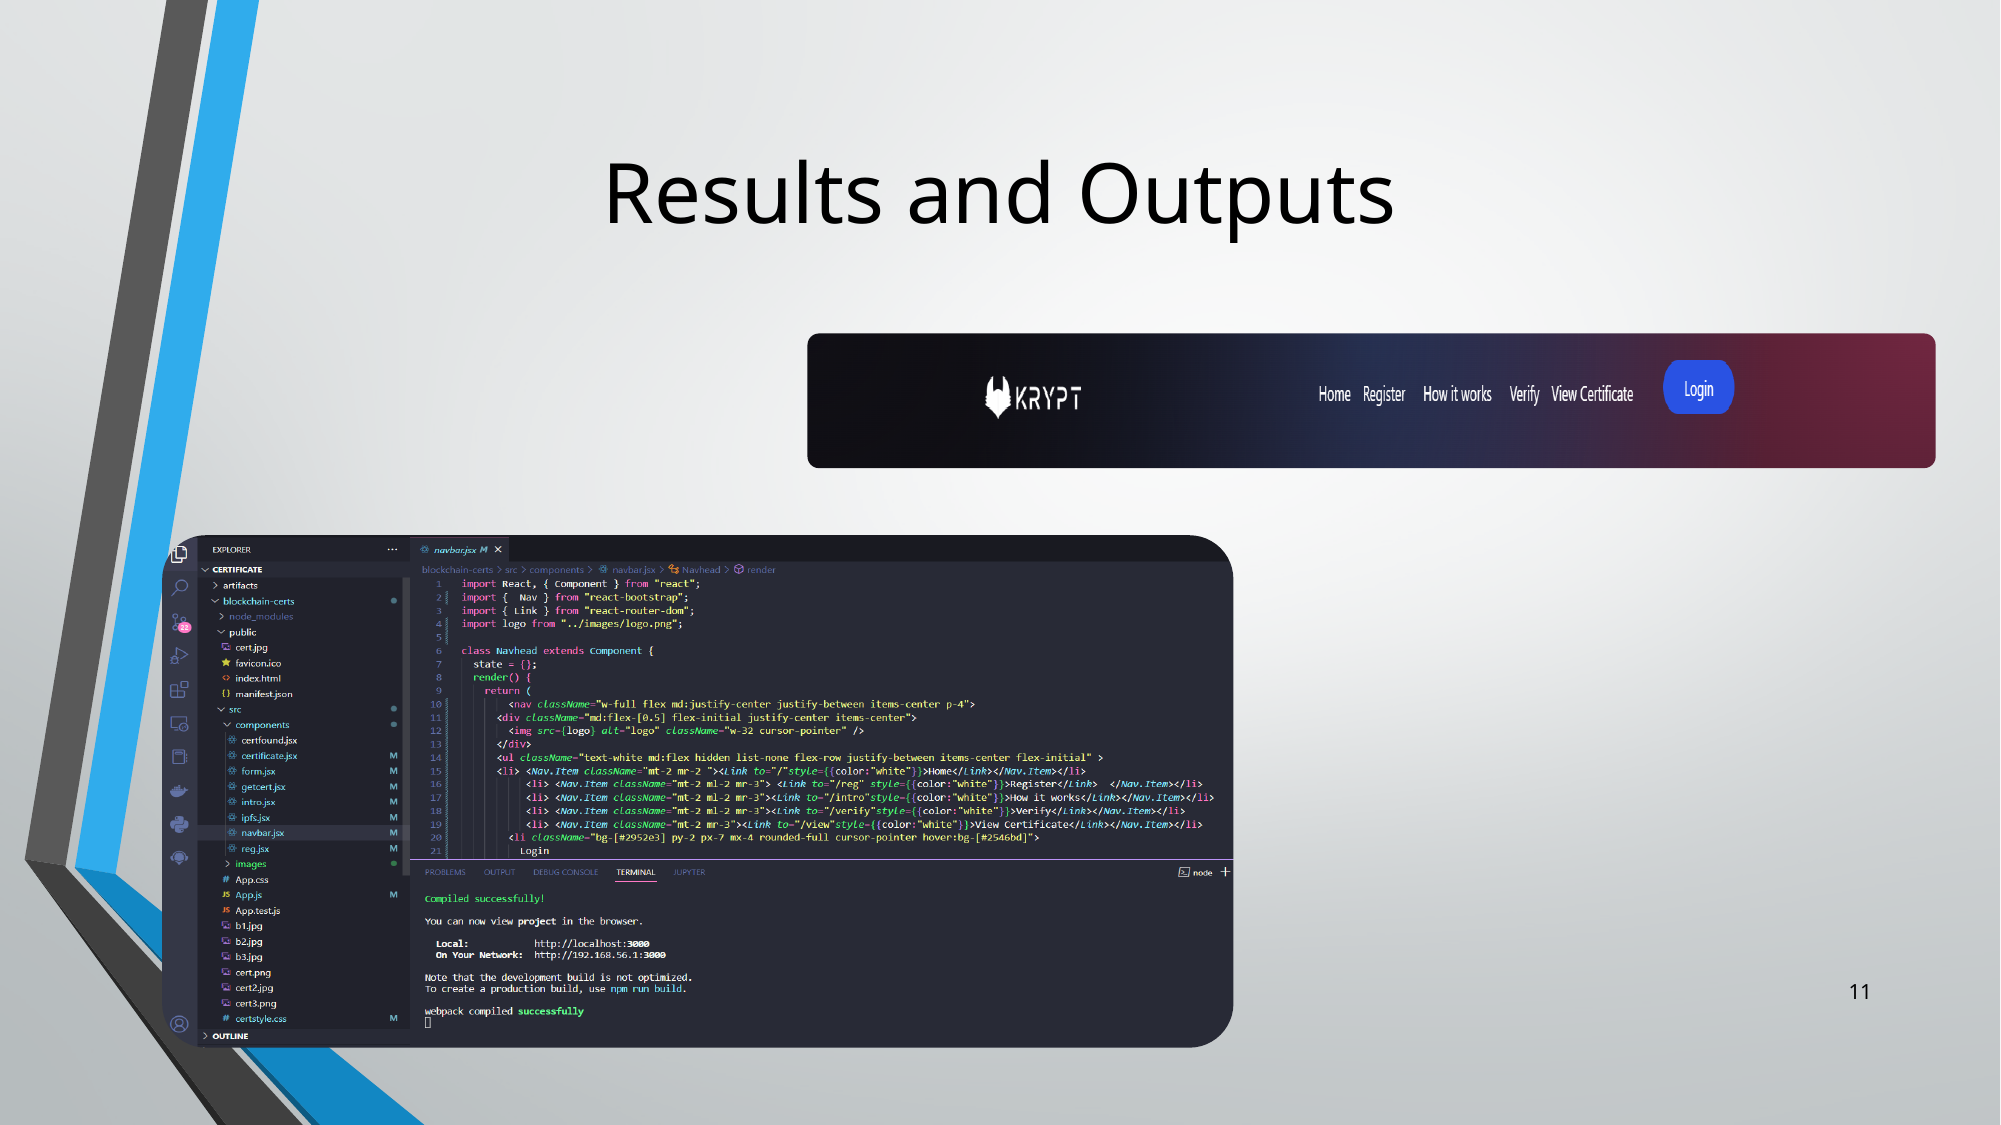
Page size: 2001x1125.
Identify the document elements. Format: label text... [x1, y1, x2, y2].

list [161, 534, 1234, 1048]
title Results and Outputs [178, 46, 1822, 334]
picture [807, 333, 1936, 469]
slide_number 11 [1796, 962, 1887, 1023]
